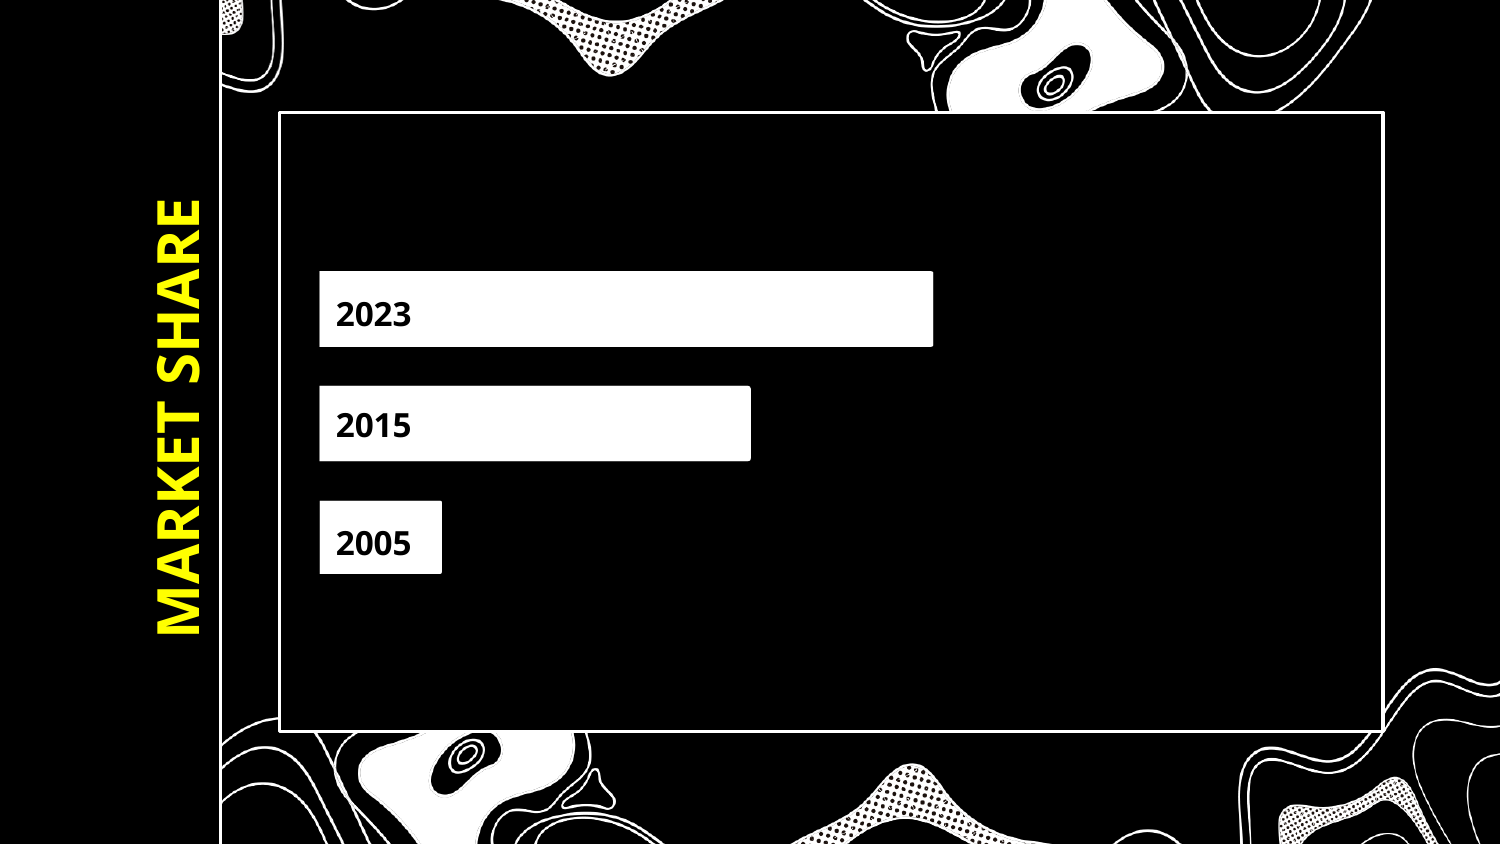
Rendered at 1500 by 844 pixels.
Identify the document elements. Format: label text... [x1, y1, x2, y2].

title MARKET SHARE [125, 88, 278, 750]
picture [222, 0, 1500, 844]
text_box [279, 112, 1383, 732]
